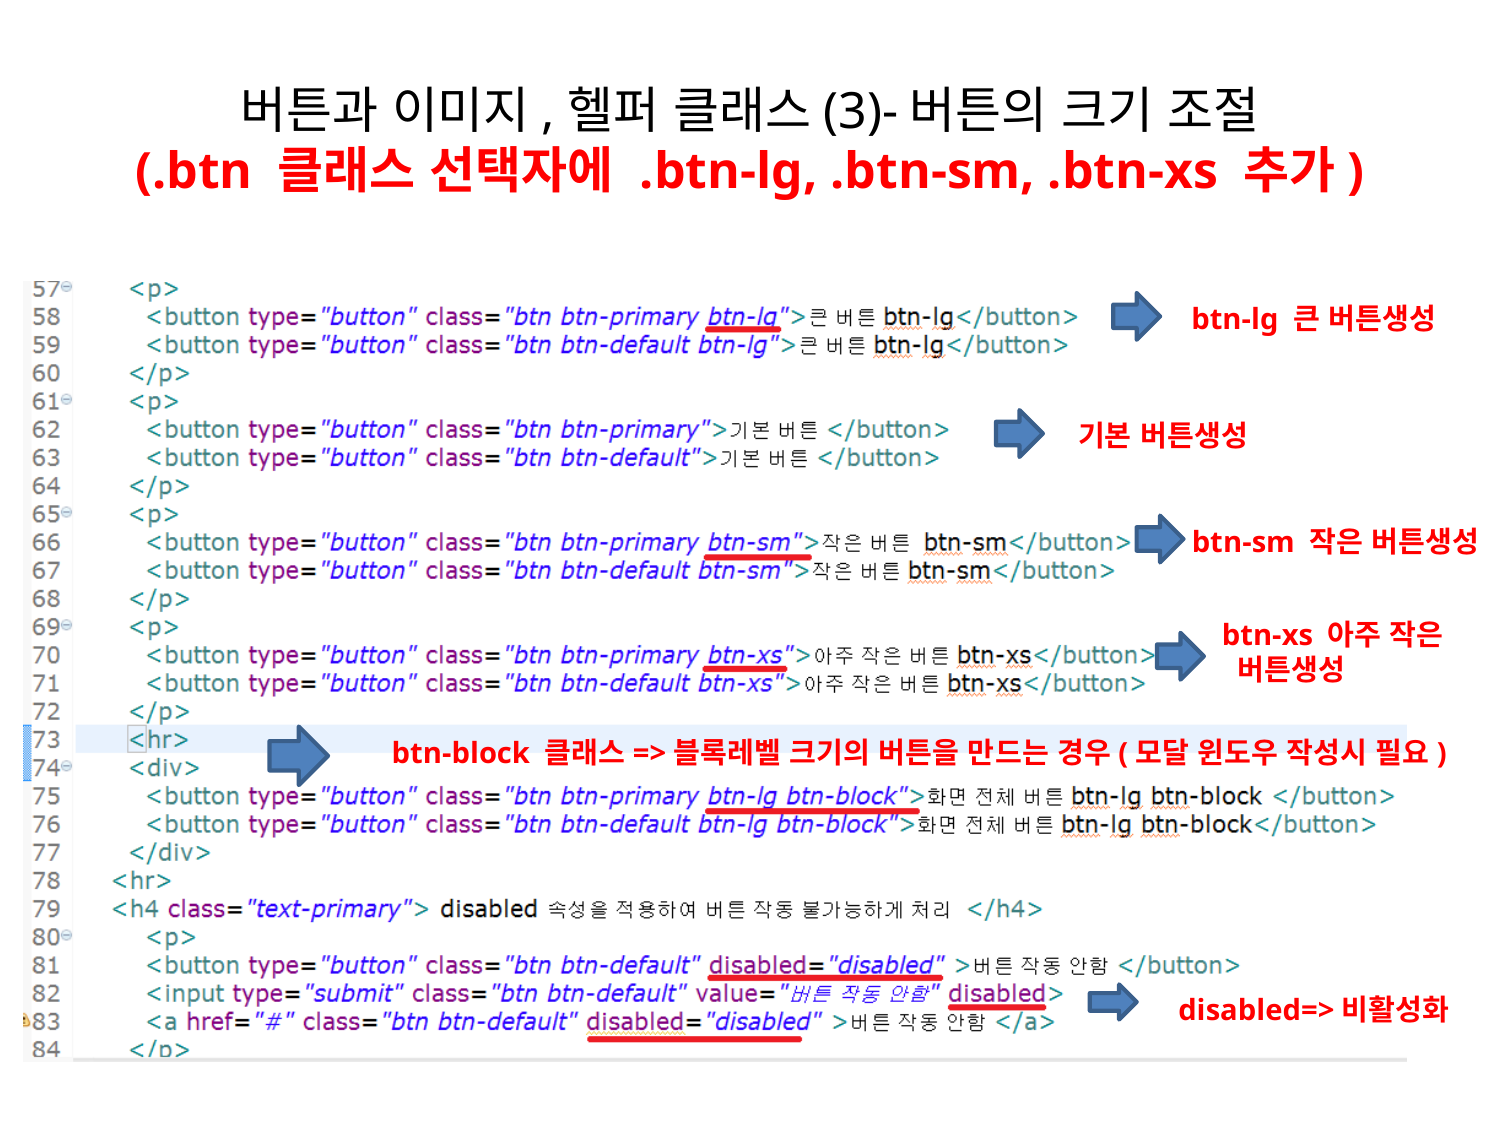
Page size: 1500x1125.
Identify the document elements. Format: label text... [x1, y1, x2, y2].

text_box btn-block 클래스=>블록레벨 크기의 버튼을 만드는 경우(모달 윈도우 작성시 필요) [1410, 726, 1462, 777]
text_box btn-sm 작은 버튼생성 [1410, 515, 1495, 566]
text_box btn-lg 큰 버튼생성 [1410, 292, 1452, 343]
text_box disabled=>비활성화 [1410, 984, 1465, 1034]
text_box btn-xs 아주 작은 버튼생성 [1410, 609, 1465, 694]
title 버튼과 이미지,헬퍼 클래스(3)-버튼의 크기 조절 (.btn 클래스 선택자에 .btn-lg, .btn-sm, .btn-xs 추가) [75, 45, 1425, 233]
picture [23, 280, 1407, 1063]
